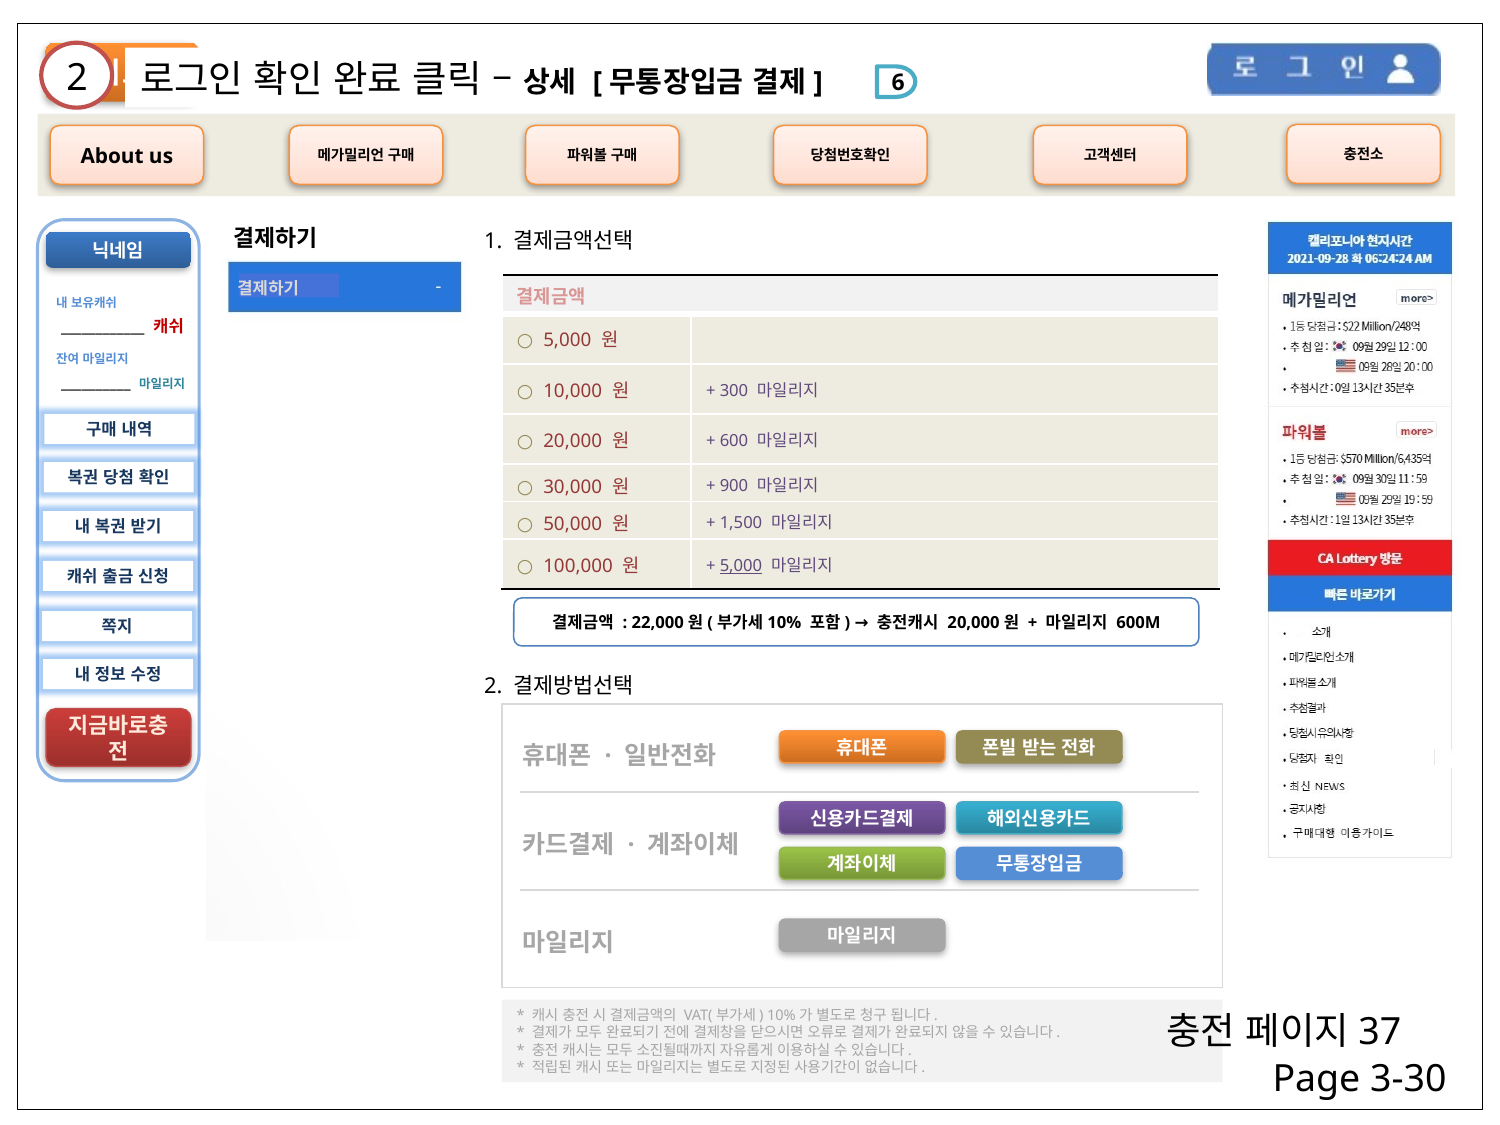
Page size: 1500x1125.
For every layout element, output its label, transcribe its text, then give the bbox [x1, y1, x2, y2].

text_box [37, 219, 207, 781]
text_box [16, 21, 1484, 1112]
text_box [1151, 999, 1500, 1108]
picture [206, 205, 1472, 941]
picture [1207, 42, 1441, 97]
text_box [501, 703, 1223, 988]
text_box JOIN NOW [34, 45, 1457, 205]
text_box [37, 42, 1456, 197]
text_box * 캐시 충전 시 결제금액의 VAT(부가세) 10%가 별도로 청구 됩니다. * 결제가 모두 완료되기 전에 결제창을 닫으시면 오류로 결제가 완료되지 않을 수 있습니다. * 충전 캐시는 모두 소진될때까지 자유롭게 이용하실 수 있습니다. * 적립된 캐시 또는 마일리지는 별도로 지정된 사용기간이 없습니다. [500, 997, 1152, 1084]
